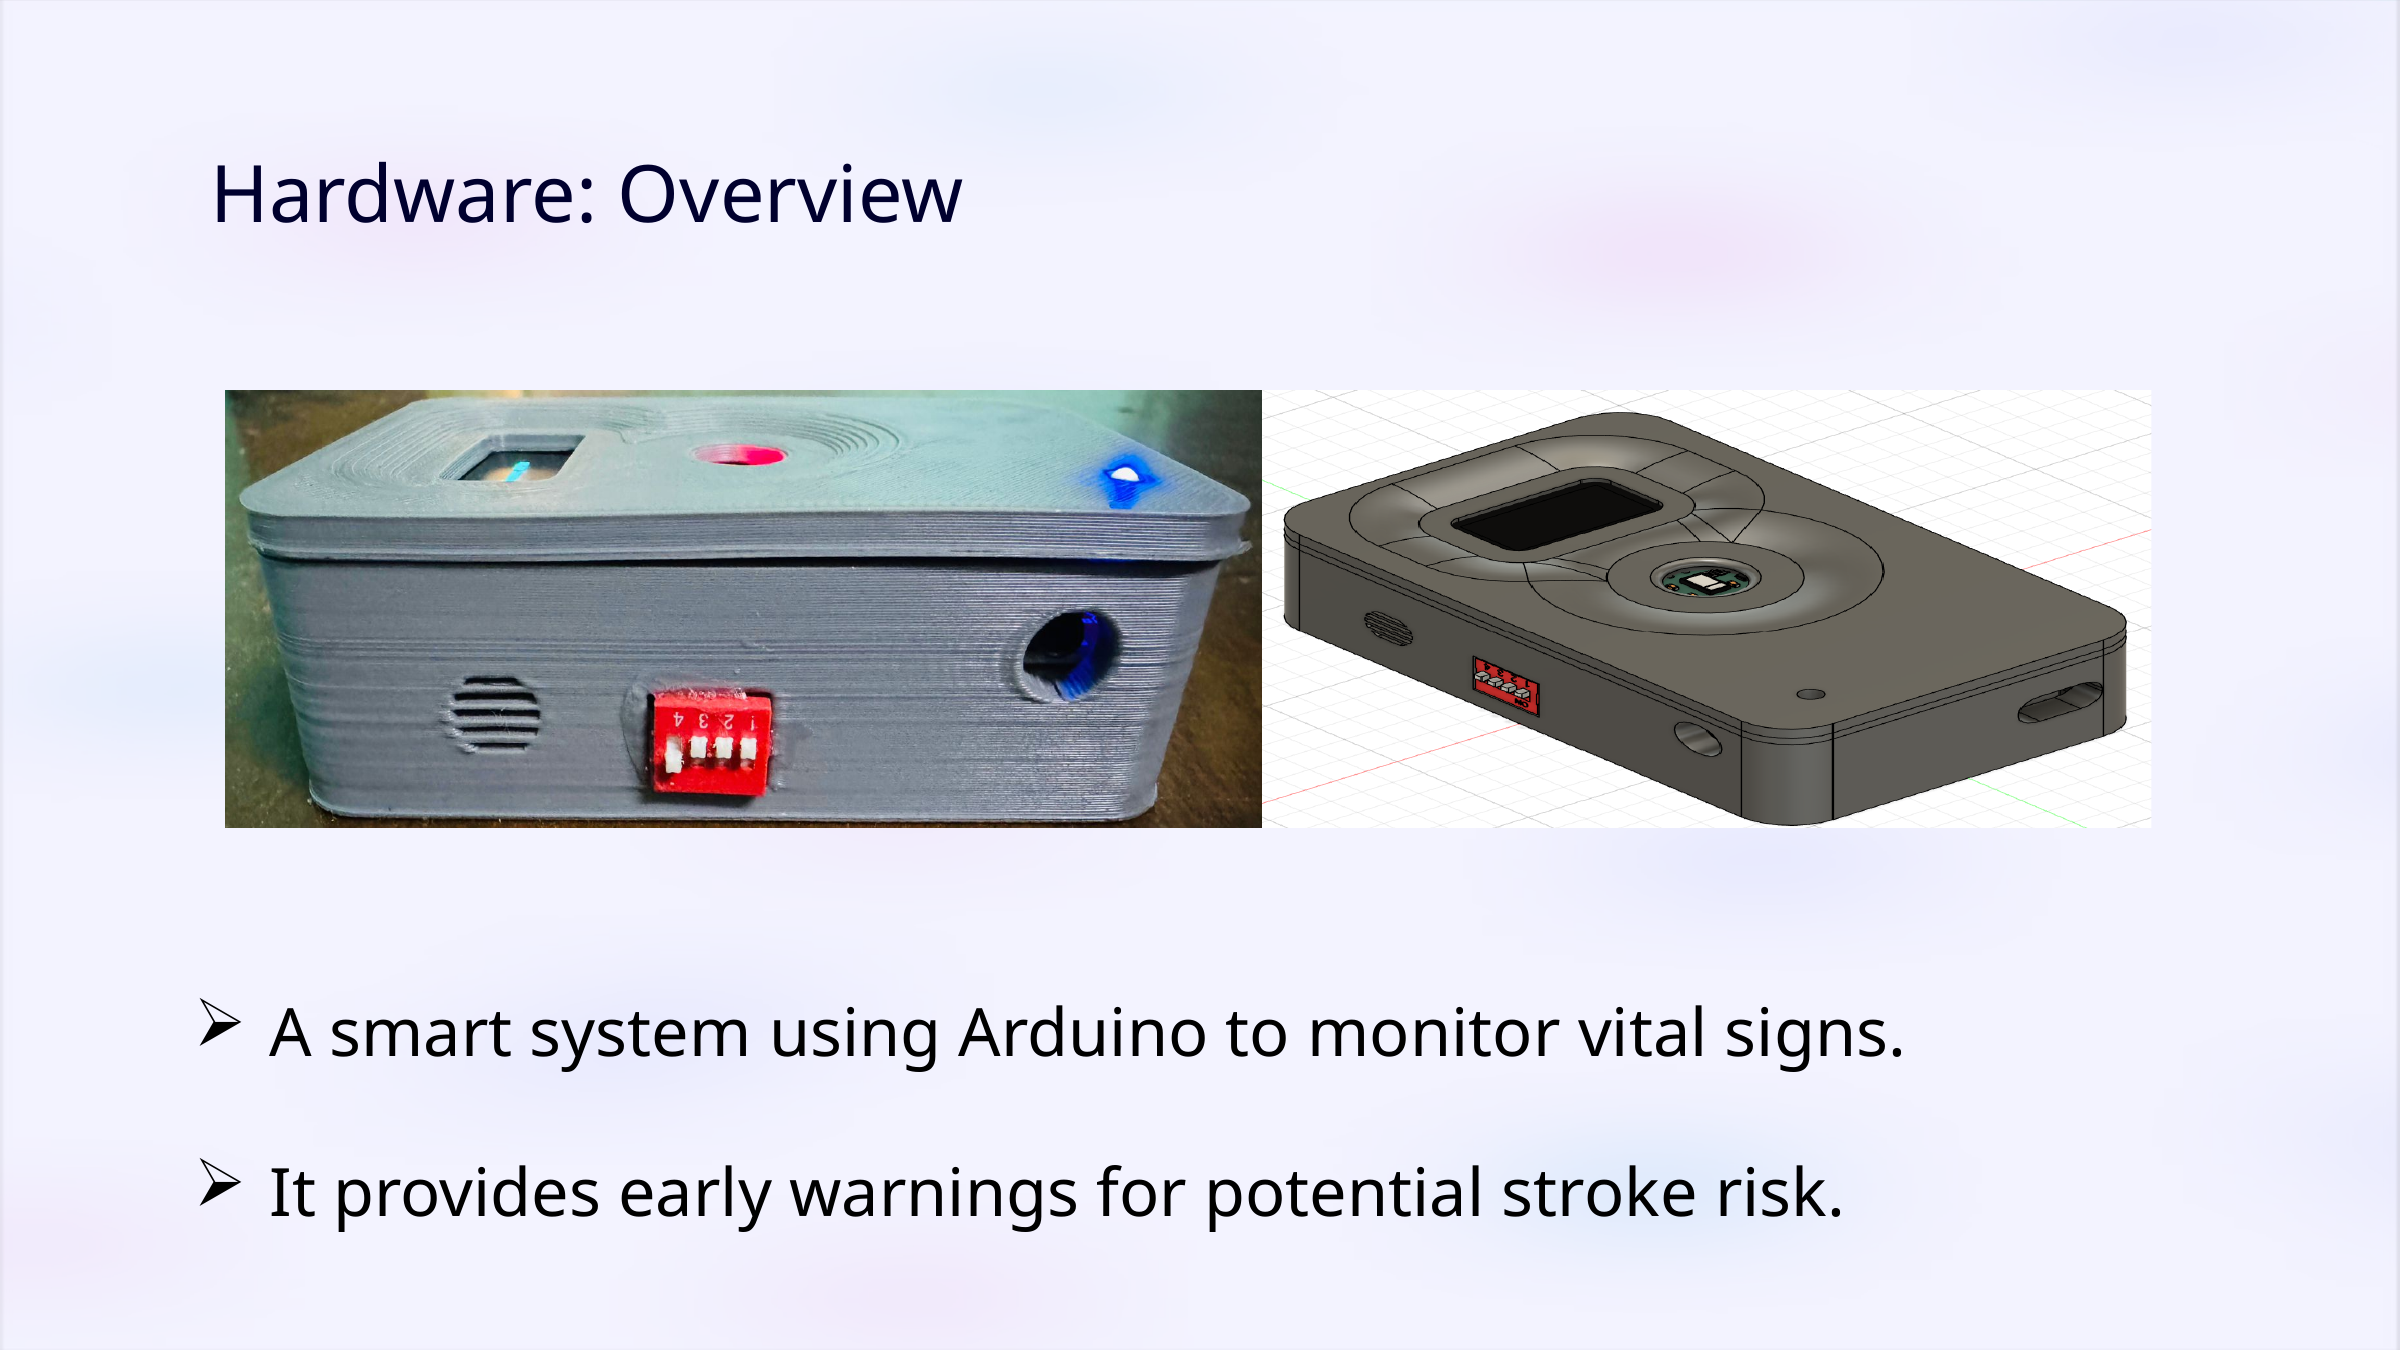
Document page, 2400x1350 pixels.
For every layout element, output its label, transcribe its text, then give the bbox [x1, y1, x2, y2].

text_box Hardware: Overview [195, 135, 1133, 306]
picture [224, 390, 2152, 828]
text_box A smart system using Arduino to monitor vital signs. It provides early warnings for potential stroke risk. [179, 982, 1946, 1308]
